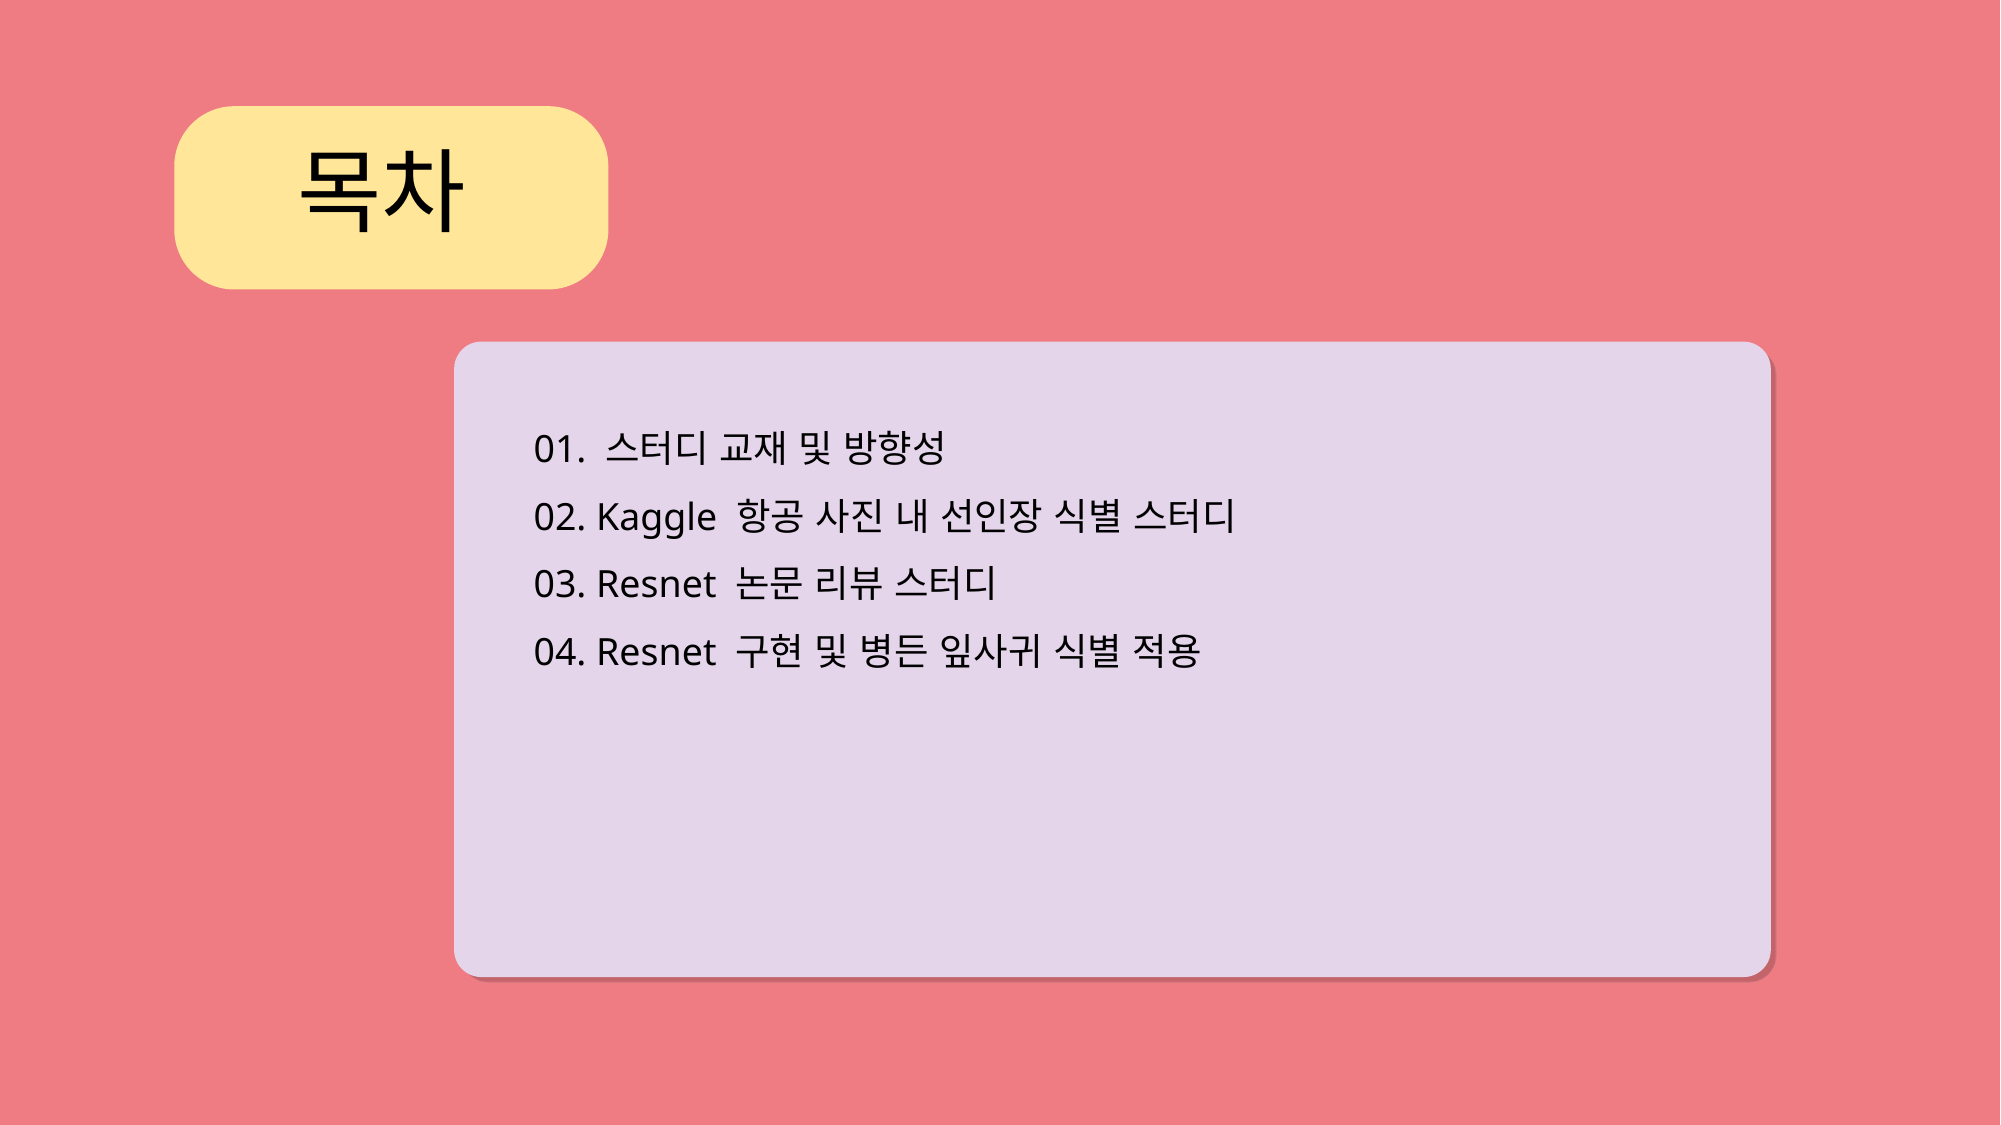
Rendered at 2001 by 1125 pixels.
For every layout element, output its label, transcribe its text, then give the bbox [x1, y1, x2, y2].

list 01. 스터디 교재 및 방향성 02. Kaggle 항공 사진 내 선인장 식별 스터디 03. Resnet 논문 리뷰 스터디 04. Resnet 구현 및 병든 잎사귀 식별 적용 [518, 395, 1719, 878]
title 목차 [282, 139, 497, 265]
